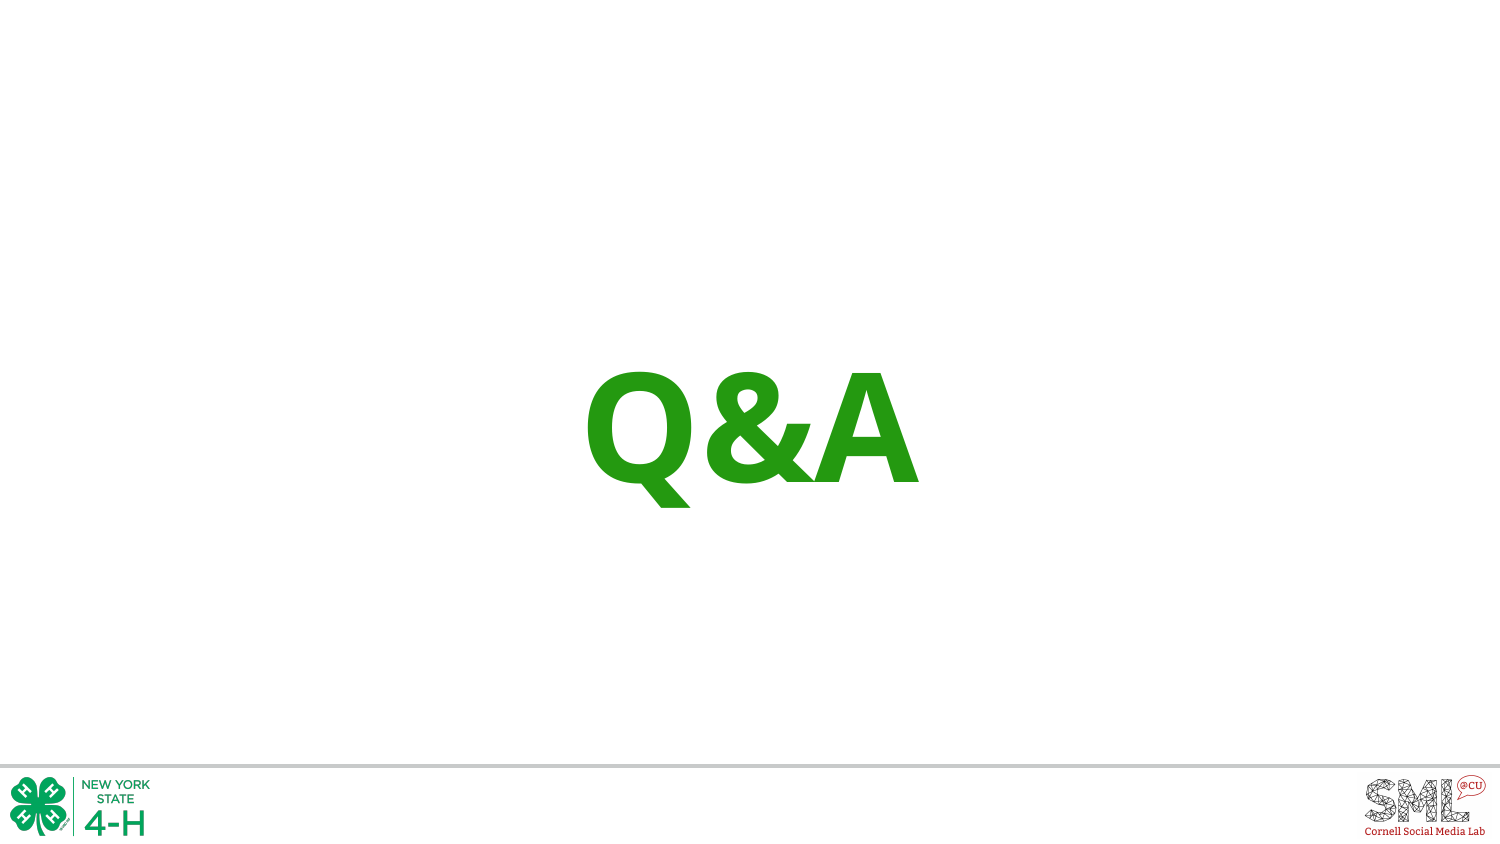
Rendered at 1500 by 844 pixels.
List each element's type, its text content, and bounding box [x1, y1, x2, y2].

picture [1357, 772, 1492, 839]
picture [10, 777, 150, 844]
list Q&A [90, 147, 1410, 696]
